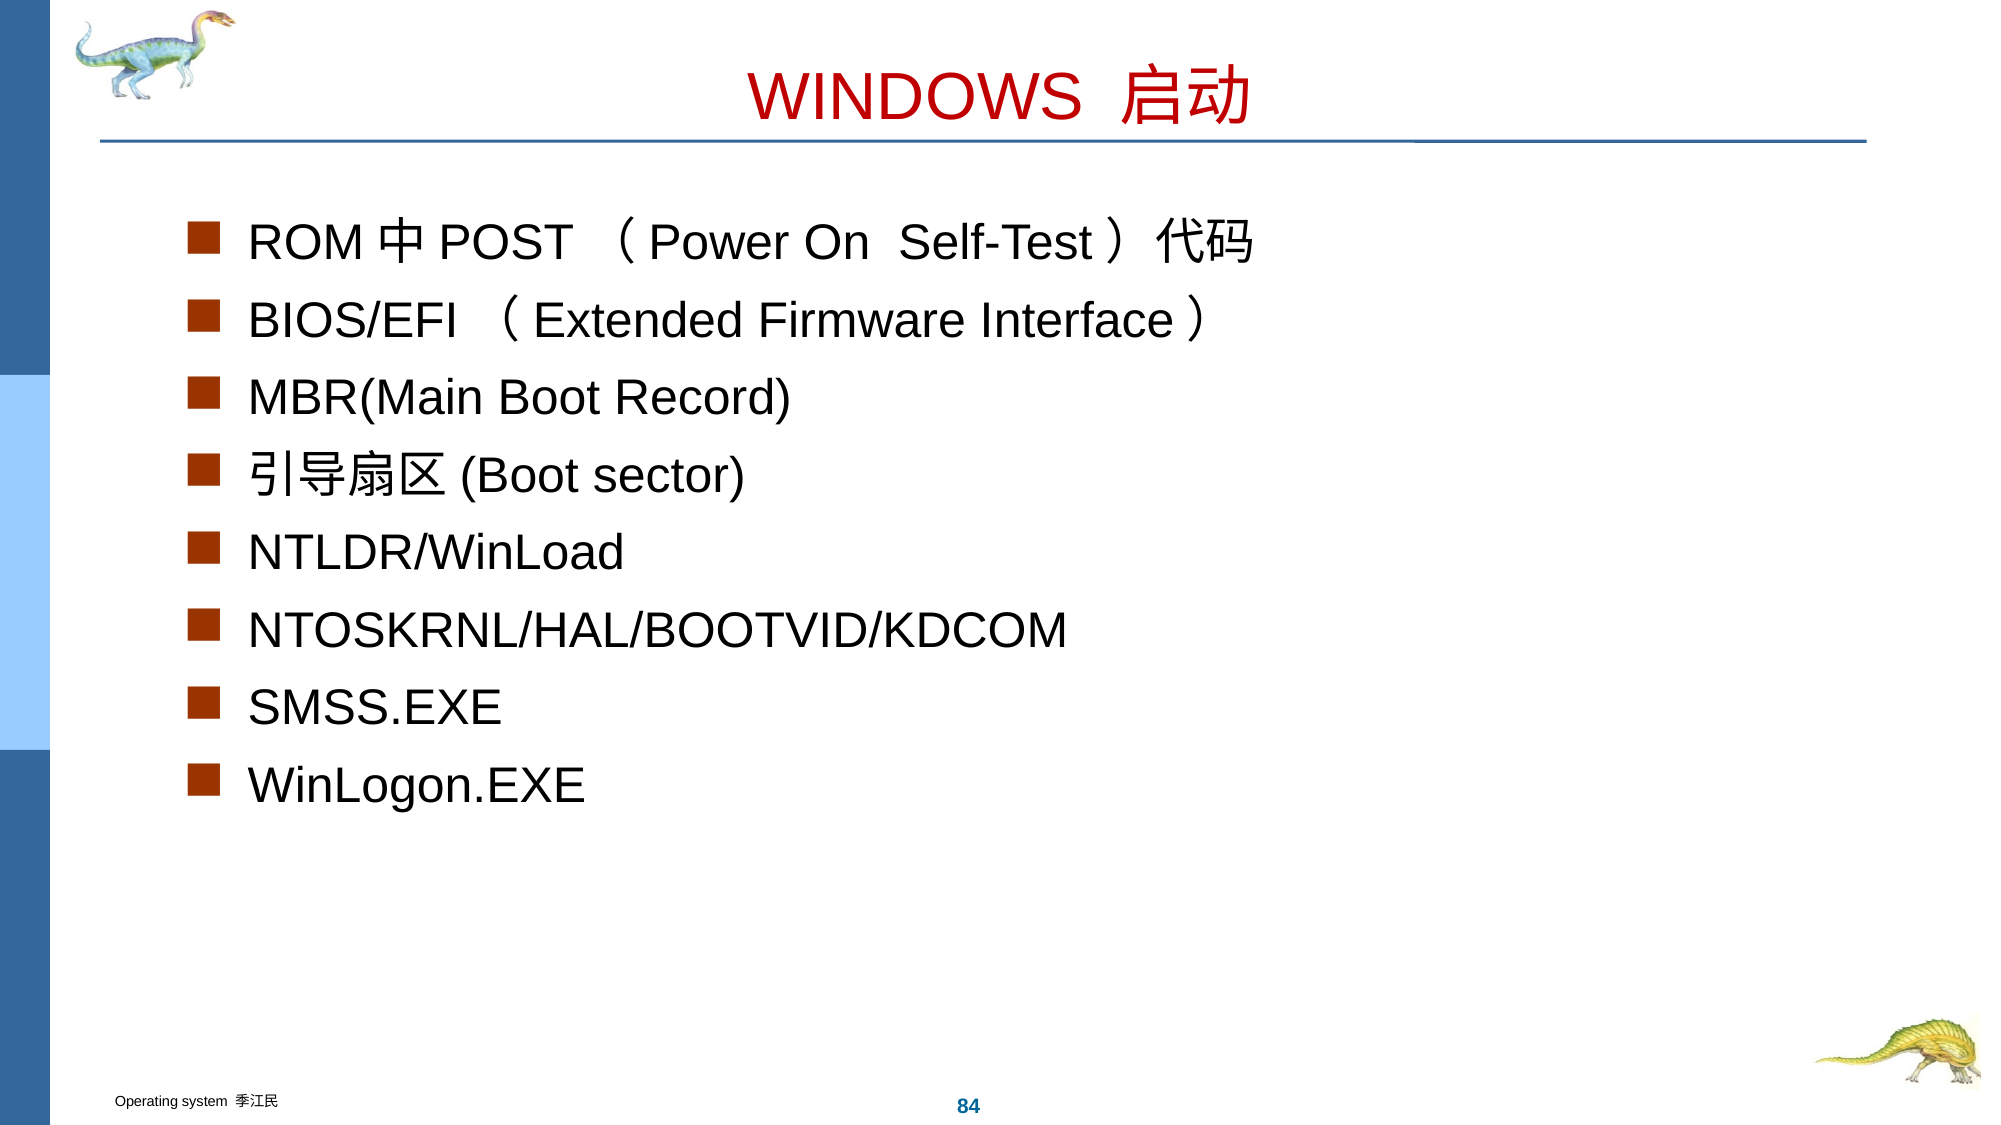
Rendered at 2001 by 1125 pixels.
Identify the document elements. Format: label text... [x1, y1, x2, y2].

title WINDOWS 启动 [99, 45, 1900, 141]
picture [1812, 1011, 1982, 1090]
list ROM中POST（Power On Self-Test）代码 BIOS/EFI（Extended Firmware Interface） MBR(Main Boot Record) 引导扇区(Boot sector) NTLDR/WinLoad NTOSKRNL/HAL/BOOTVID/KDCOM SMSS.EXE WinLogon.EXE [176, 202, 1900, 946]
picture [62, 0, 253, 109]
